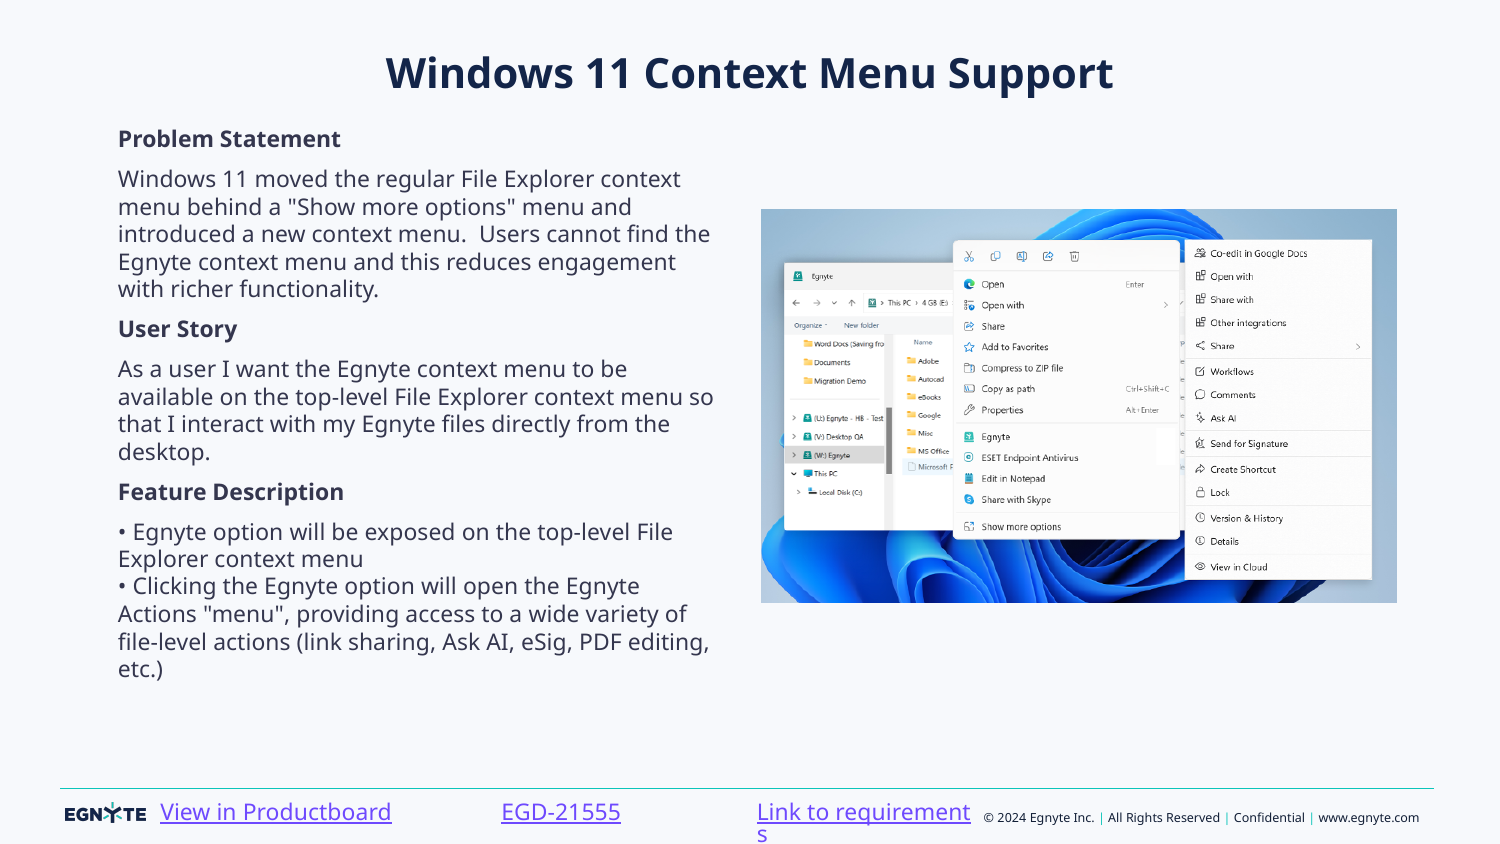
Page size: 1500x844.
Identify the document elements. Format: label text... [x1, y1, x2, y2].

list Link to requirements [742, 790, 997, 835]
title Windows 11 Context Menu Support [103, 44, 1397, 106]
picture [761, 119, 1397, 693]
picture [65, 802, 145, 823]
list EGD-21555 [486, 790, 741, 835]
list Problem Statement Windows 11 moved the regular File Explorer context menu behind a "Show more options" menu and introduced a new context menu. Users cannot find the Egnyte context menu and this reduces engagement with richer functionality. User Story As a user I want the Egnyte context menu to be available on the top-level File Explorer context menu so that I interact with my Egnyte files directly from the desktop. Feature Description • Egnyte option will be exposed on the top-level File Explorer context menu • Clicking the Egnyte option will open the Egnyte Actions "menu", providing access to a wide variety of file-level actions (link sharing, Ask AI, eSig, PDF editing, etc.) [103, 117, 741, 693]
list View in Productboard [145, 790, 486, 835]
